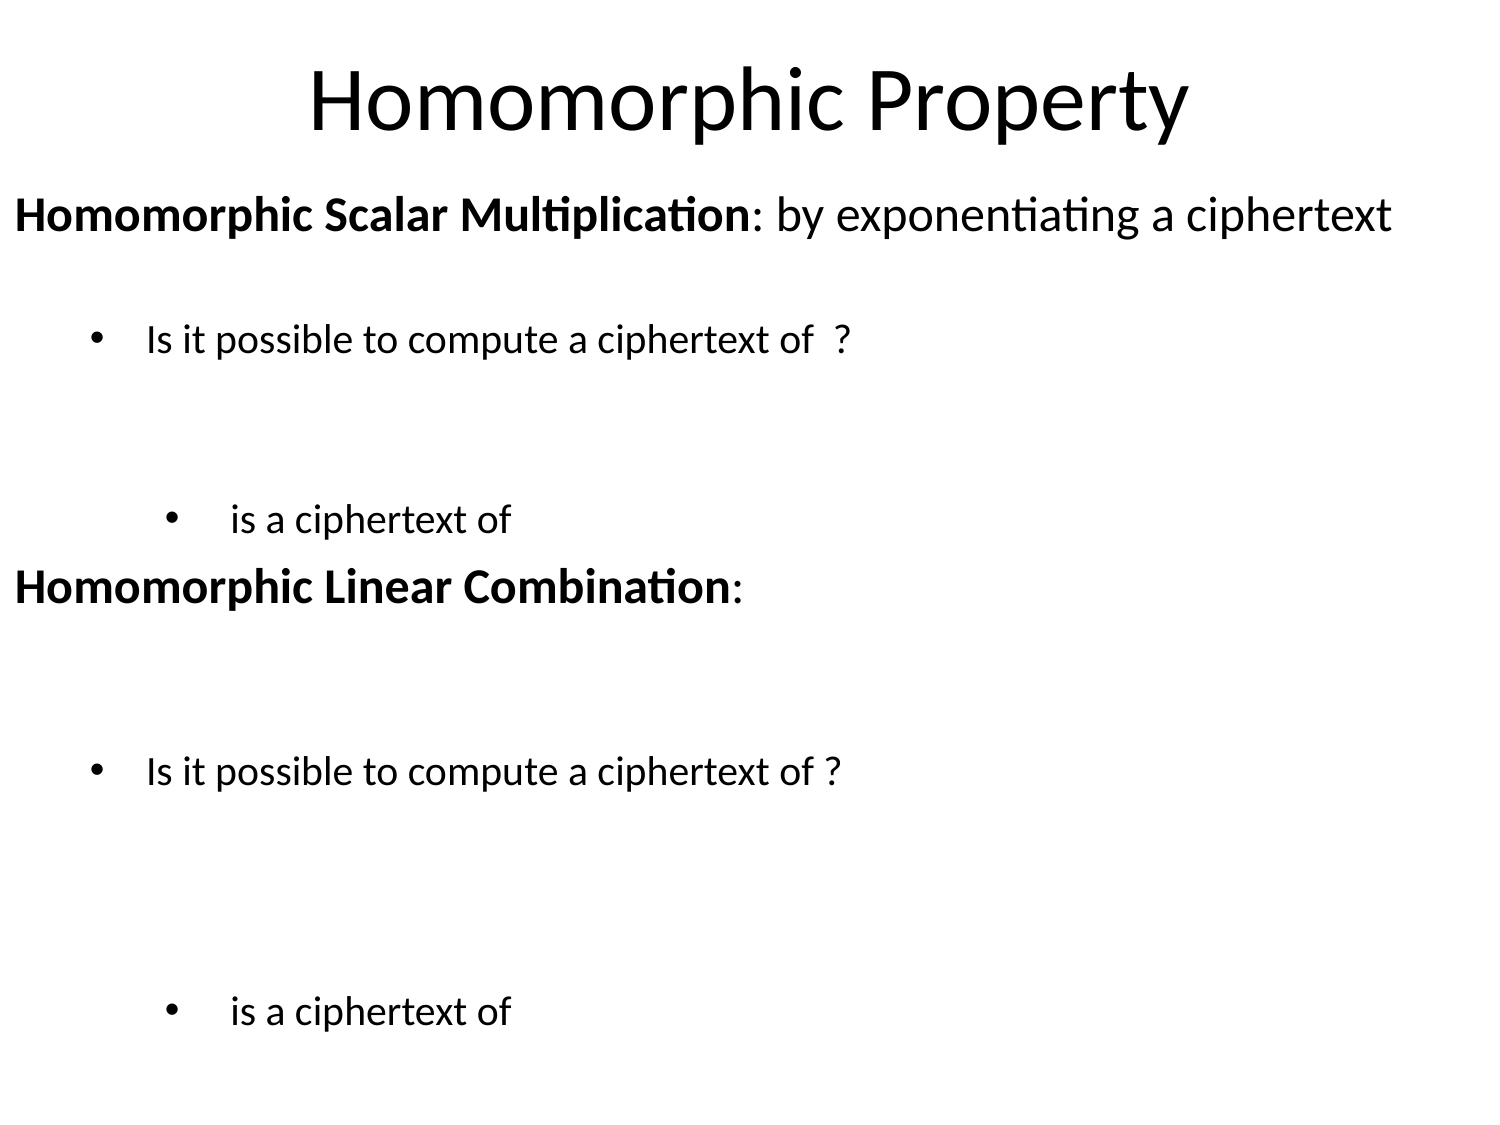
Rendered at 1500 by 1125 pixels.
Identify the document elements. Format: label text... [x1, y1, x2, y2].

title Homomorphic Property [0, 0, 1500, 188]
